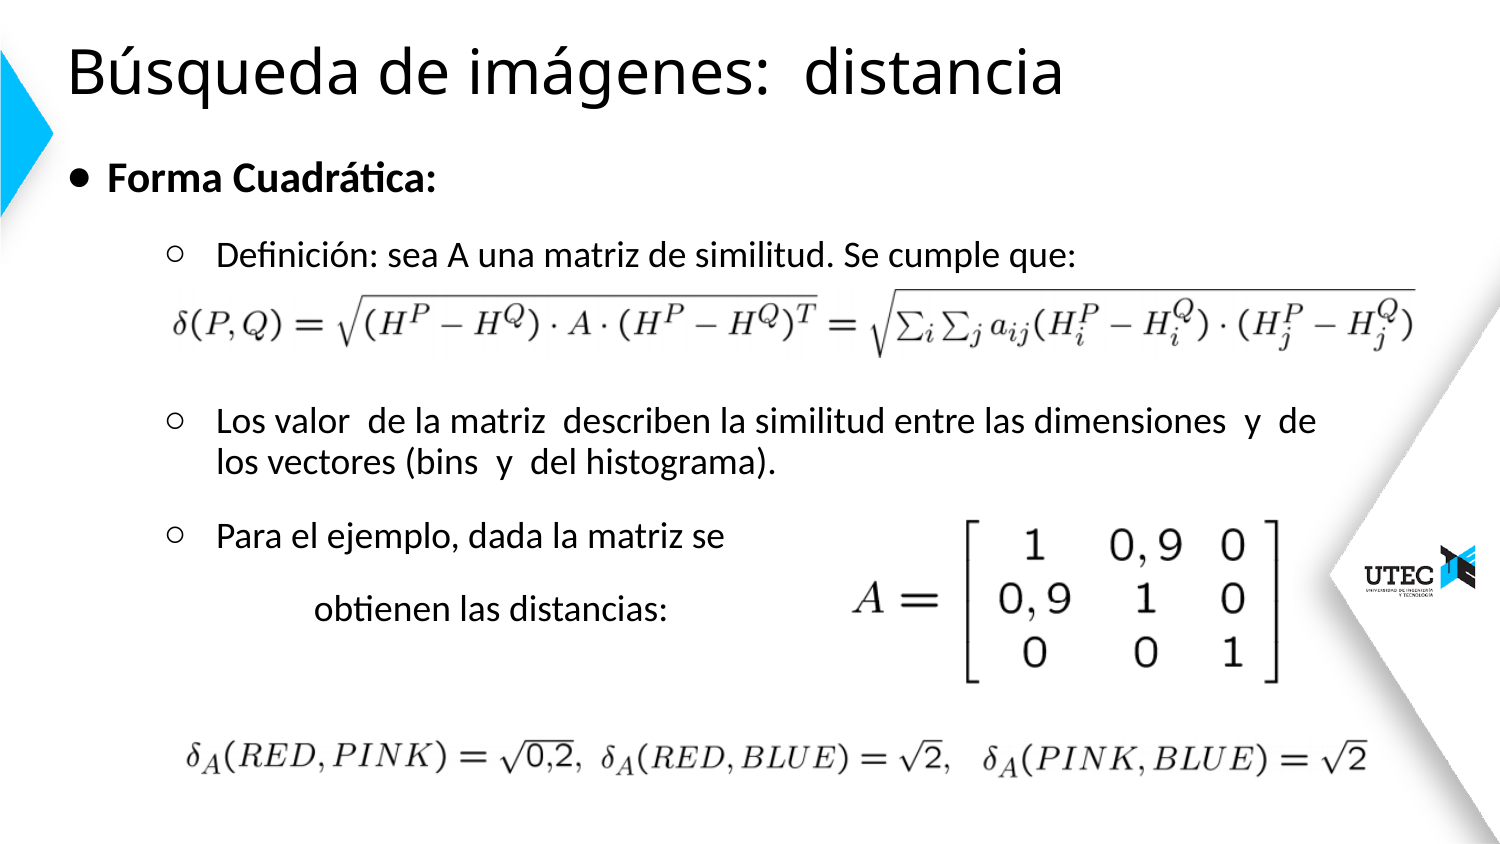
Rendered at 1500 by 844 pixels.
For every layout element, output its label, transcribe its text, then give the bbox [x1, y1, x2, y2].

title Búsqueda de imágenes: distancia [51, 25, 1449, 130]
picture [0, 0, 1500, 844]
